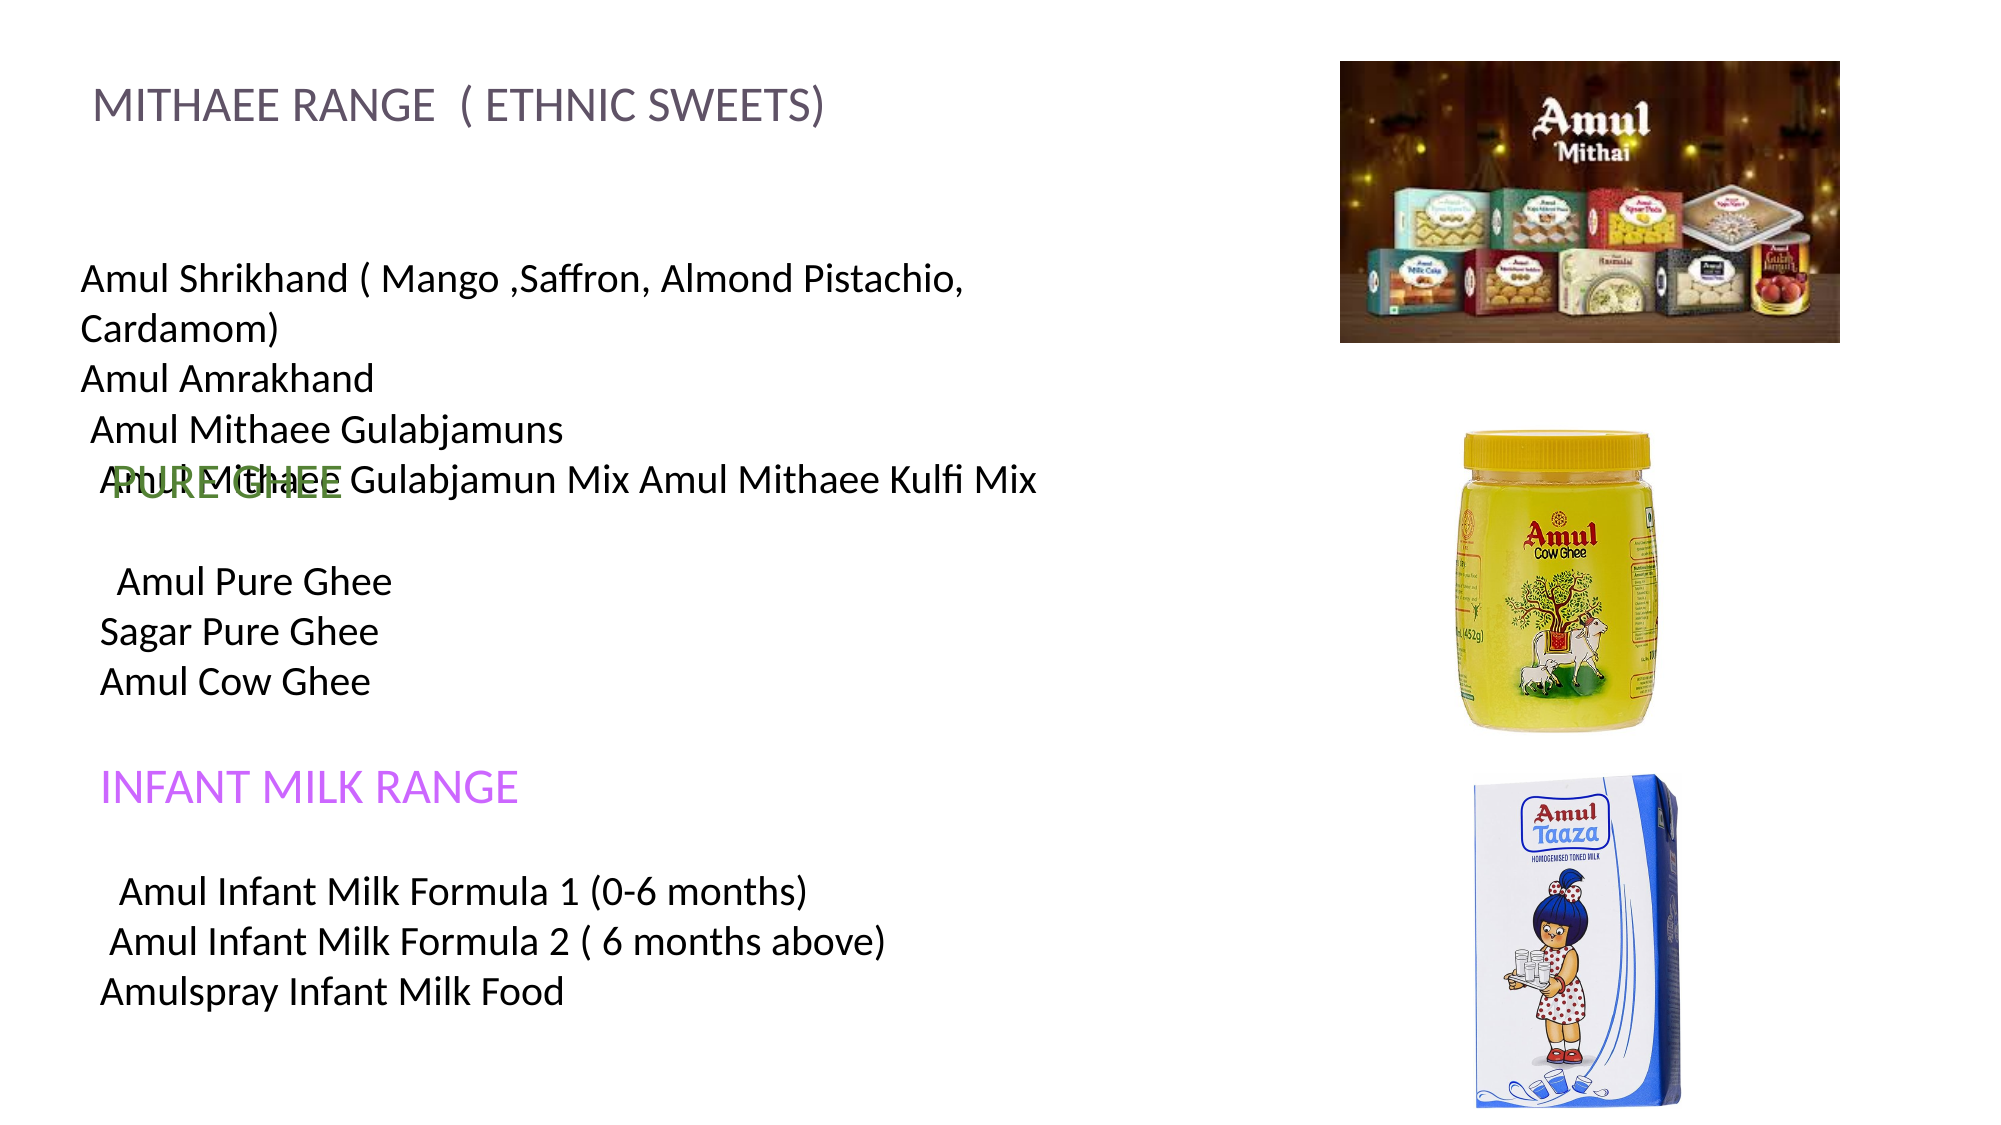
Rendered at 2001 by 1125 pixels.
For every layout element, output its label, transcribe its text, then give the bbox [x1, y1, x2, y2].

picture [1473, 773, 1682, 1109]
picture [1339, 61, 1841, 343]
picture [1378, 401, 1735, 760]
text_box PURE GHEE Amul Pure Ghee Sagar Pure Ghee Amul Cow Ghee INFANT MILK RANGE Amul Infant Milk Formula 1 (0-6 months) Amul Infant Milk Formula 2 ( 6 months above) Amulspray Infant Milk Food [84, 441, 1037, 1022]
text_box MITHAEE RANGE ( ETHNIC SWEETS) Amul Shrikhand ( Mango ,Saffron, Almond Pistachio, Cardamom) Amul Amrakhand Amul Mithaee Gulabjamuns Amul Mithaee Gulabjamun Mix Amul Mithaee Kulfi Mix [65, 63, 1086, 509]
